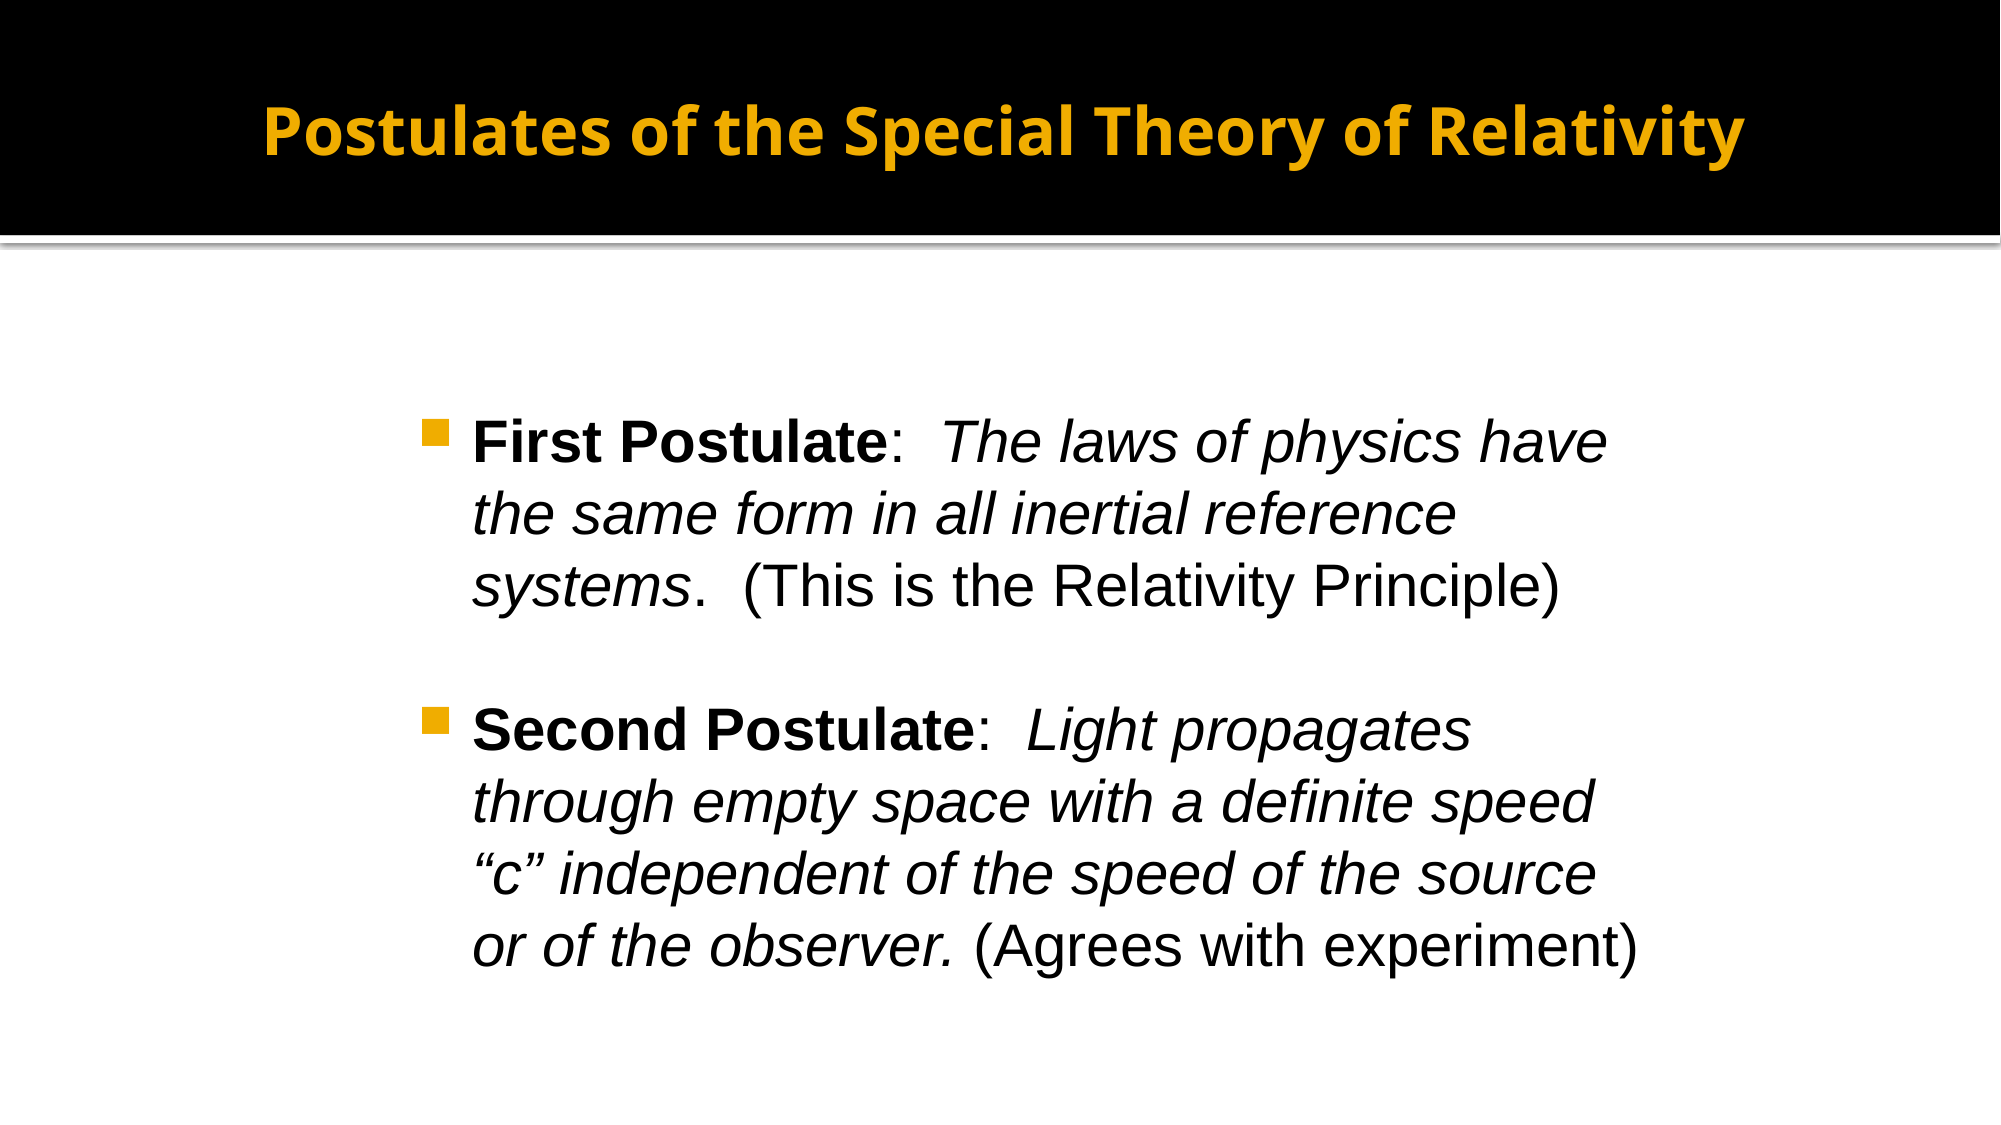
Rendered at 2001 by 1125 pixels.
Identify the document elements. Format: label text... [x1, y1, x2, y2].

title Postulates of the Special Theory of Relativity [99, 25, 1900, 231]
list First Postulate: The laws of physics have the same form in all inertial reference systems. (This is the Relativity Principle) Second Postulate: Light propagates through empty space with a definite speed “c” independent of the speed of the source or of the observer. (Agrees with experiment) [387, 387, 1663, 999]
